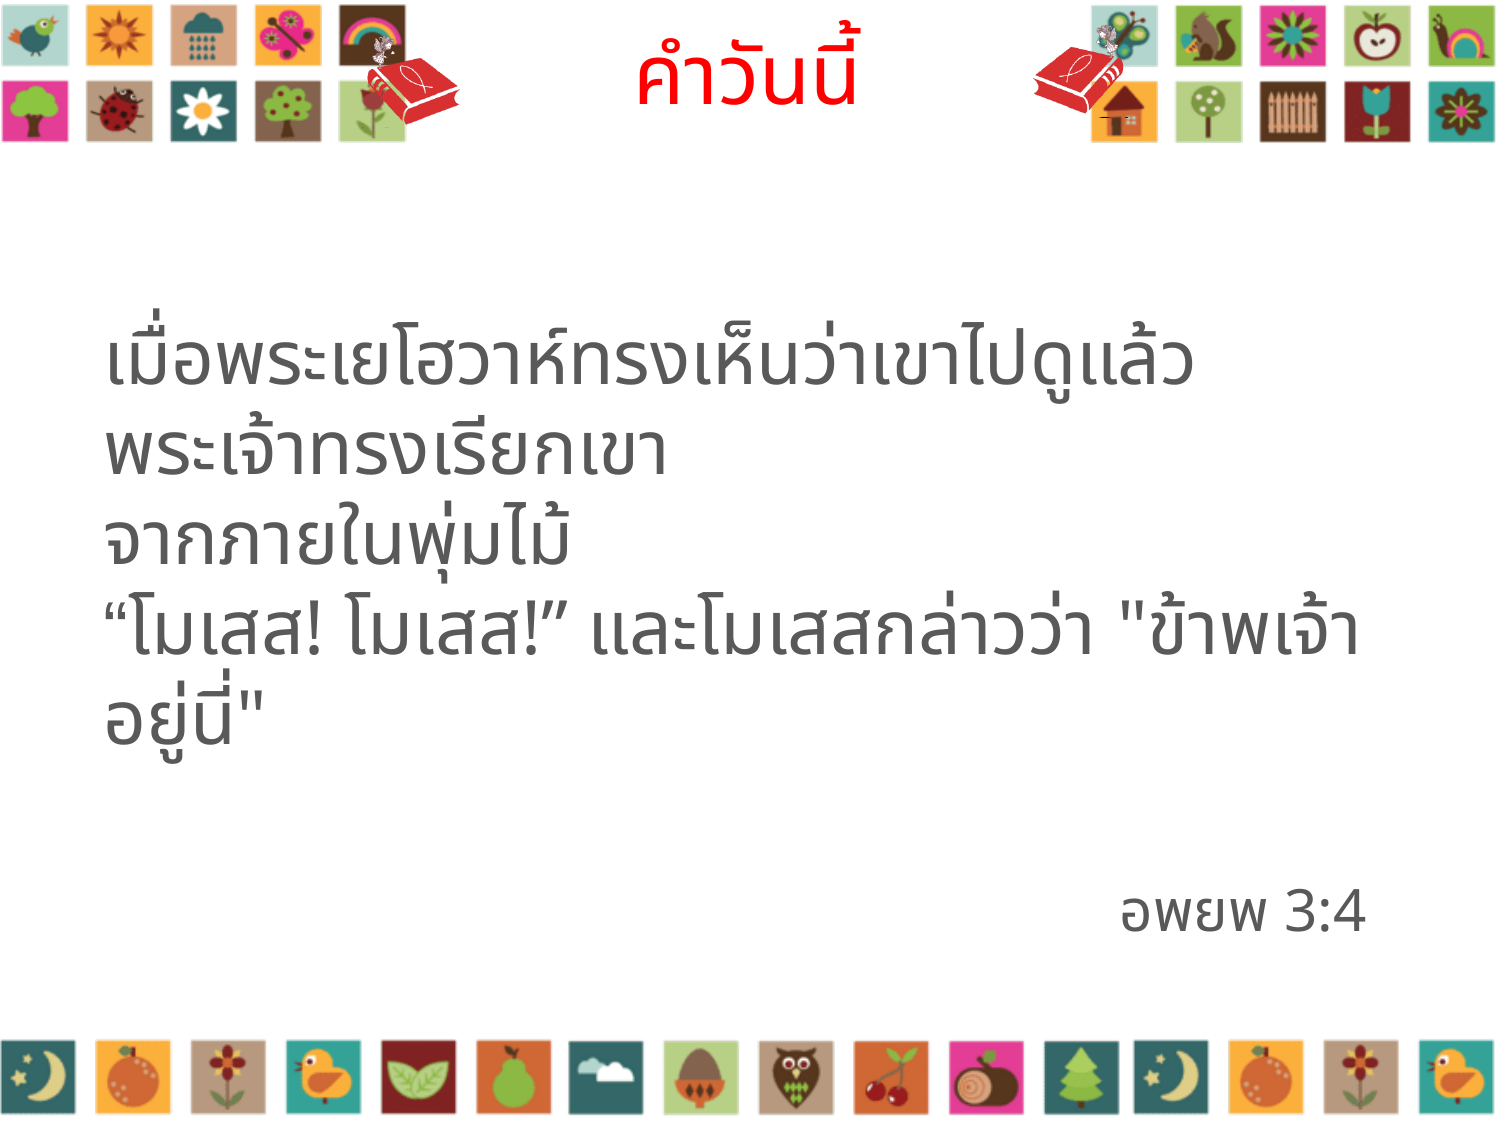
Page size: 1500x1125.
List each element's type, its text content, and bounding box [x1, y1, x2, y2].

text_box คำวันนี้ [425, 13, 1077, 129]
picture [1001, 3, 1500, 150]
text_box อพยพ 3:4 [749, 865, 1382, 951]
picture [0, 3, 492, 150]
text_box เมื่อพระเยโฮวาห์ทรงเห็นว่าเขาไปดูแล้ว พระเจ้าทรงเรียกเขา จากภายในพุ่มไม้ “โมเสส! โมเสส!” และโมเสสกล่าวว่า "ข้าพเจ้าอยู่นี่" [88, 302, 1436, 858]
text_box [0, 1028, 1500, 1118]
